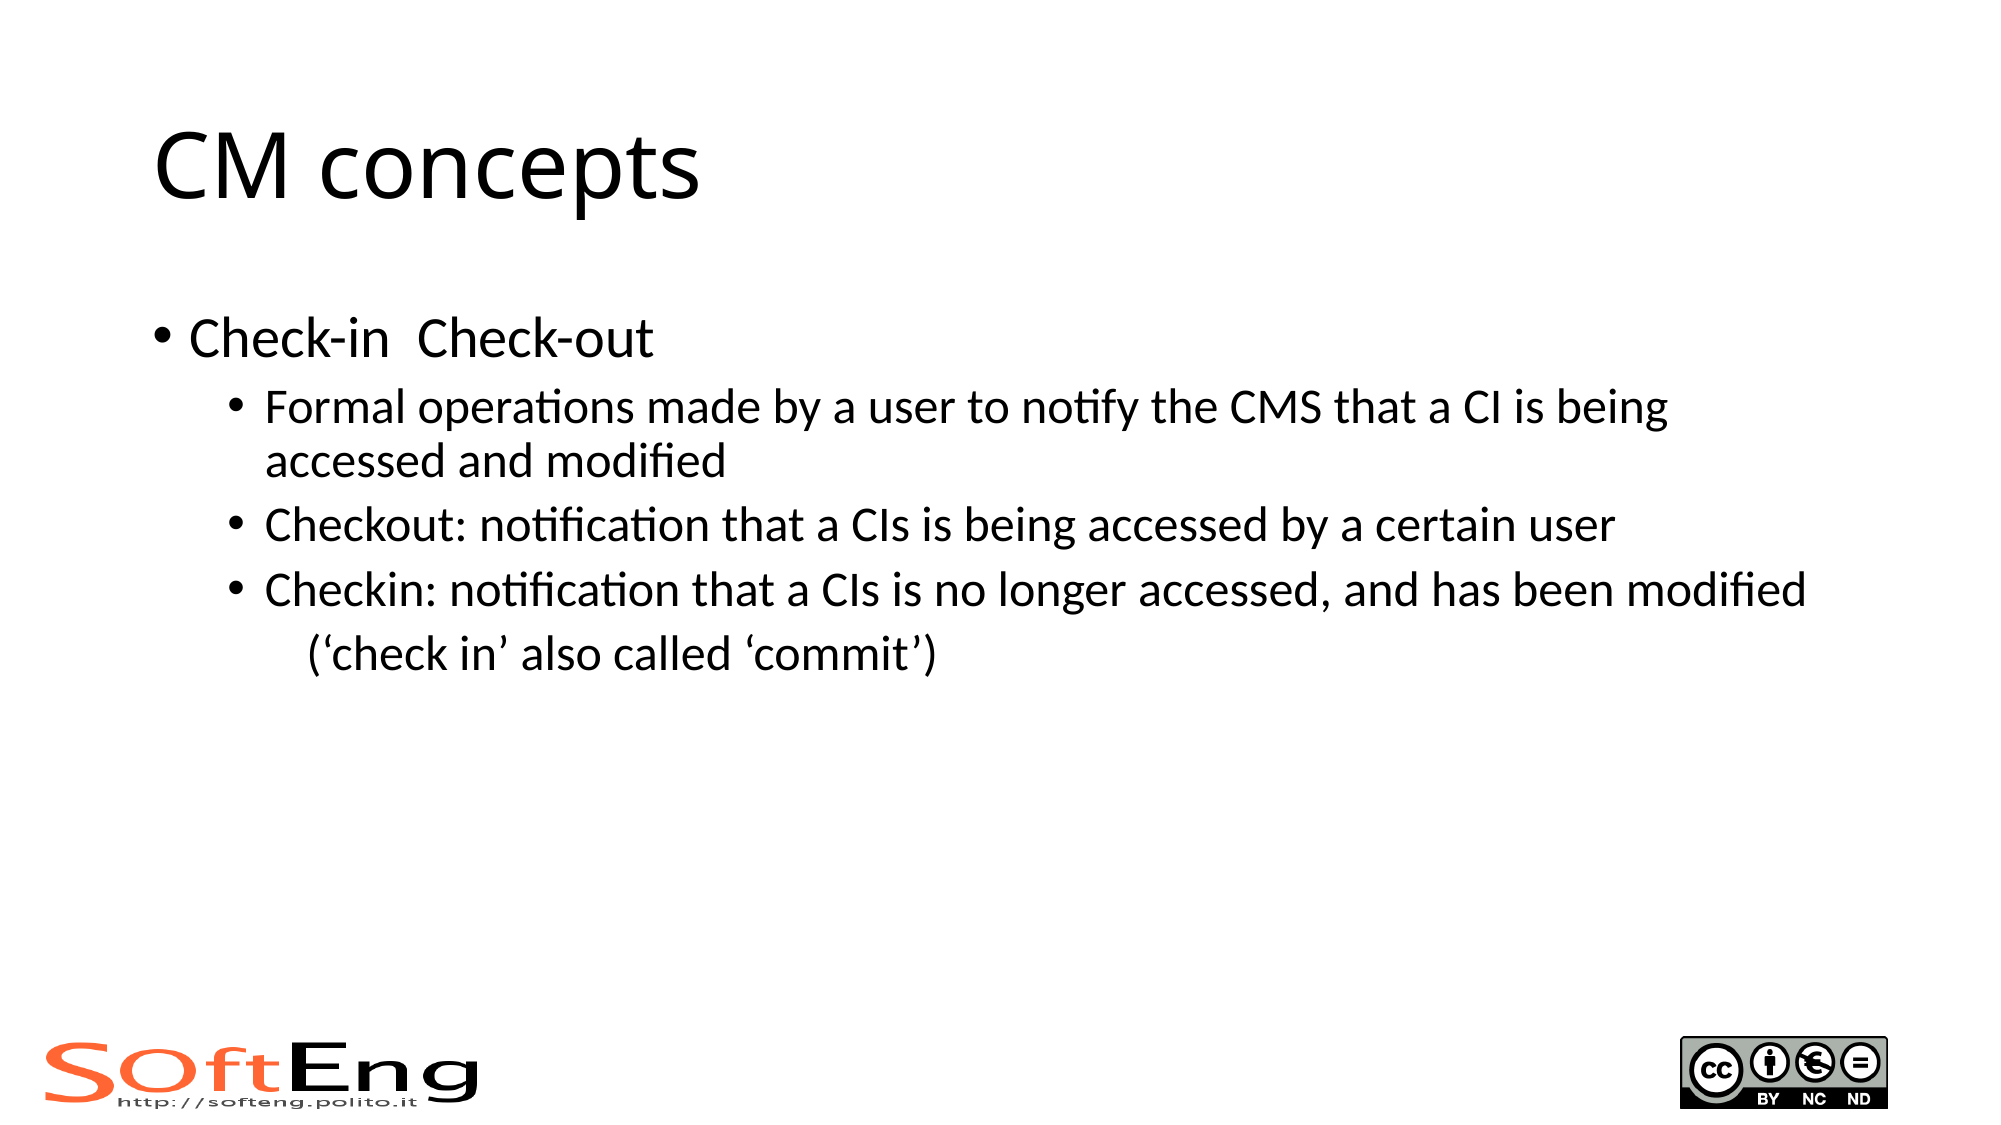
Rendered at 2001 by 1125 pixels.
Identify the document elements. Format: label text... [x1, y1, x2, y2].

title CM concepts [137, 59, 1863, 278]
picture [37, 1026, 488, 1119]
list Check-in Check-out Formal operations made by a user to notify the CMS that a CI is being accessed and modified Checkout: notification that a CIs is being accessed by a certain user Checkin: notification that a CIs is no longer accessed, and has been modified (‘check in’ also called ‘commit’) [137, 299, 1863, 1014]
picture [1680, 1036, 1888, 1109]
